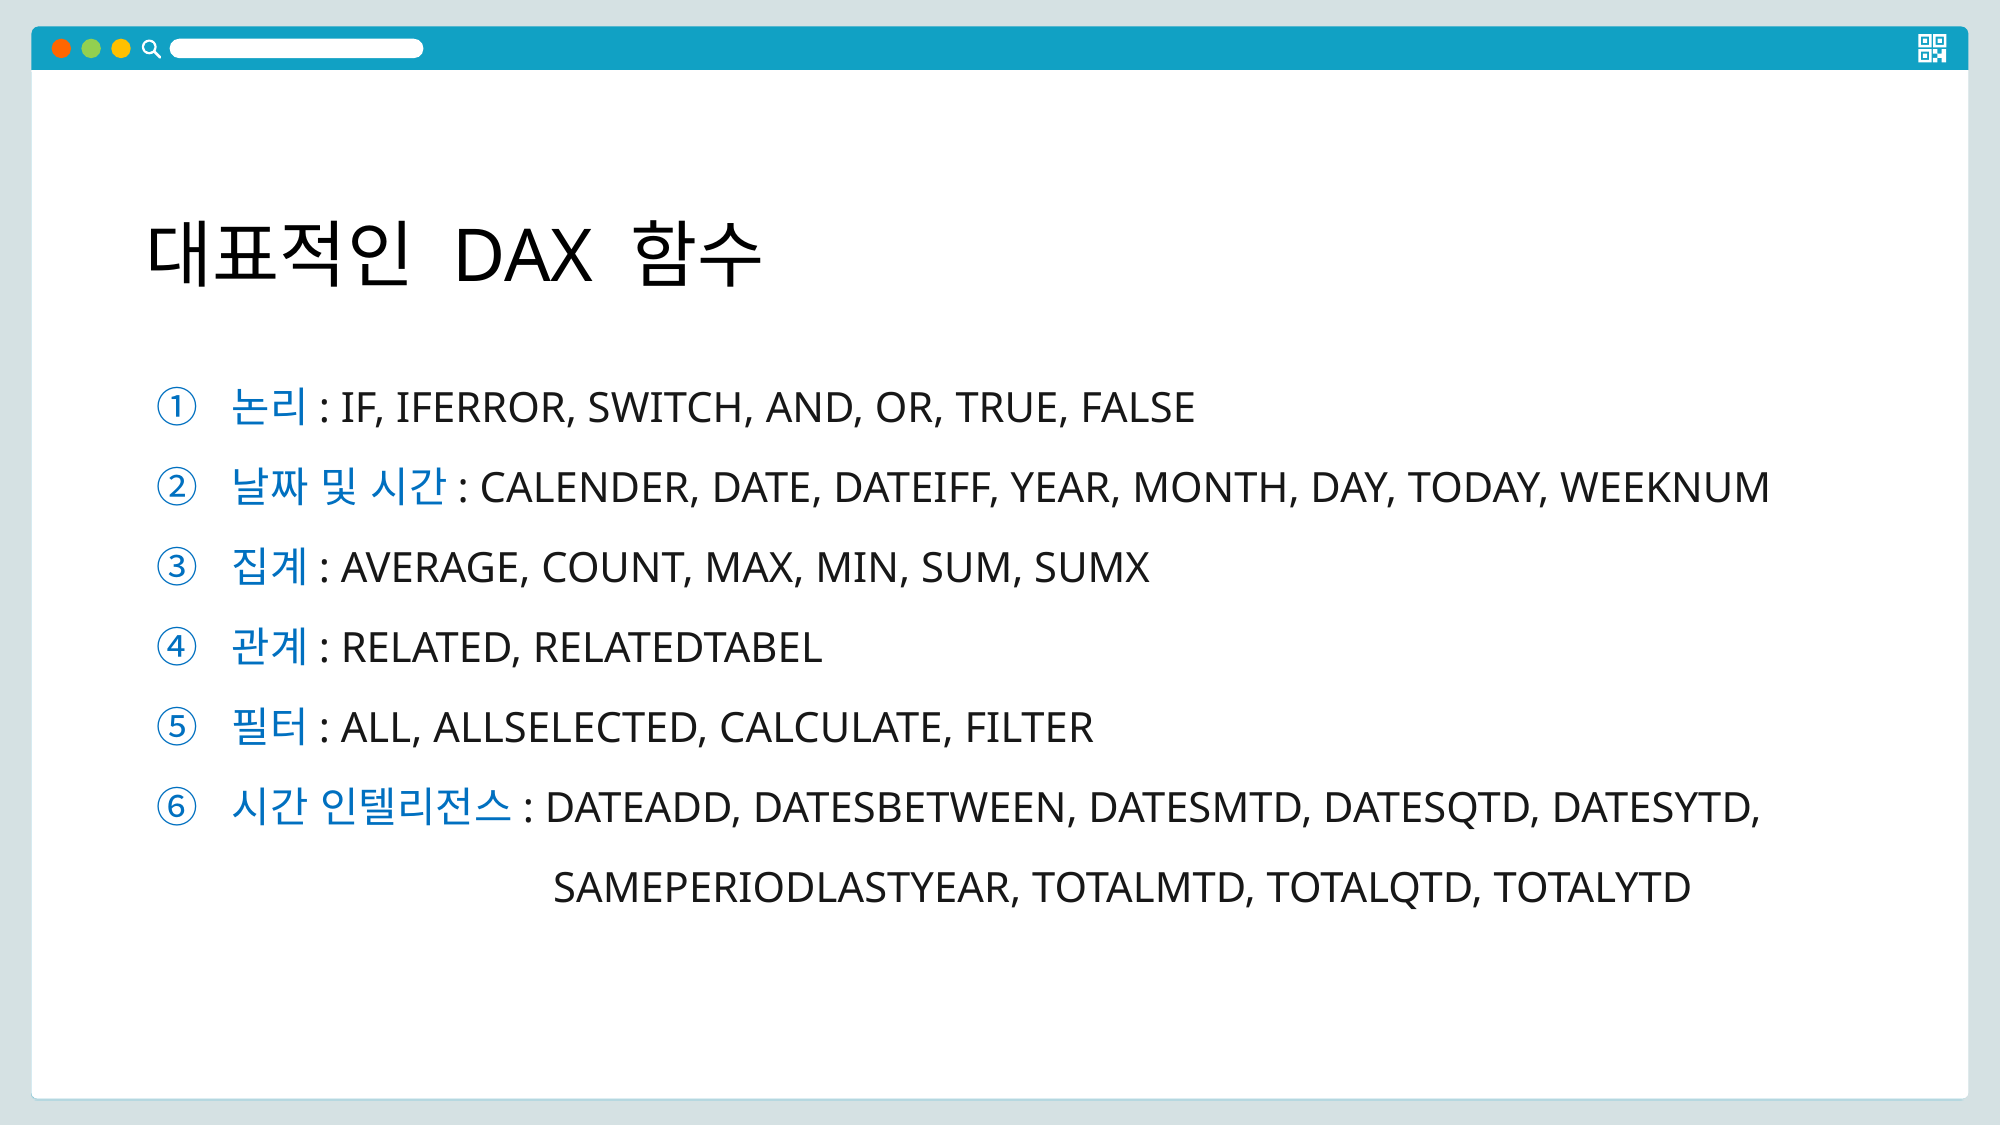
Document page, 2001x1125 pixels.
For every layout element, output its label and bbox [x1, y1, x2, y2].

text_box [31, 26, 1969, 1099]
